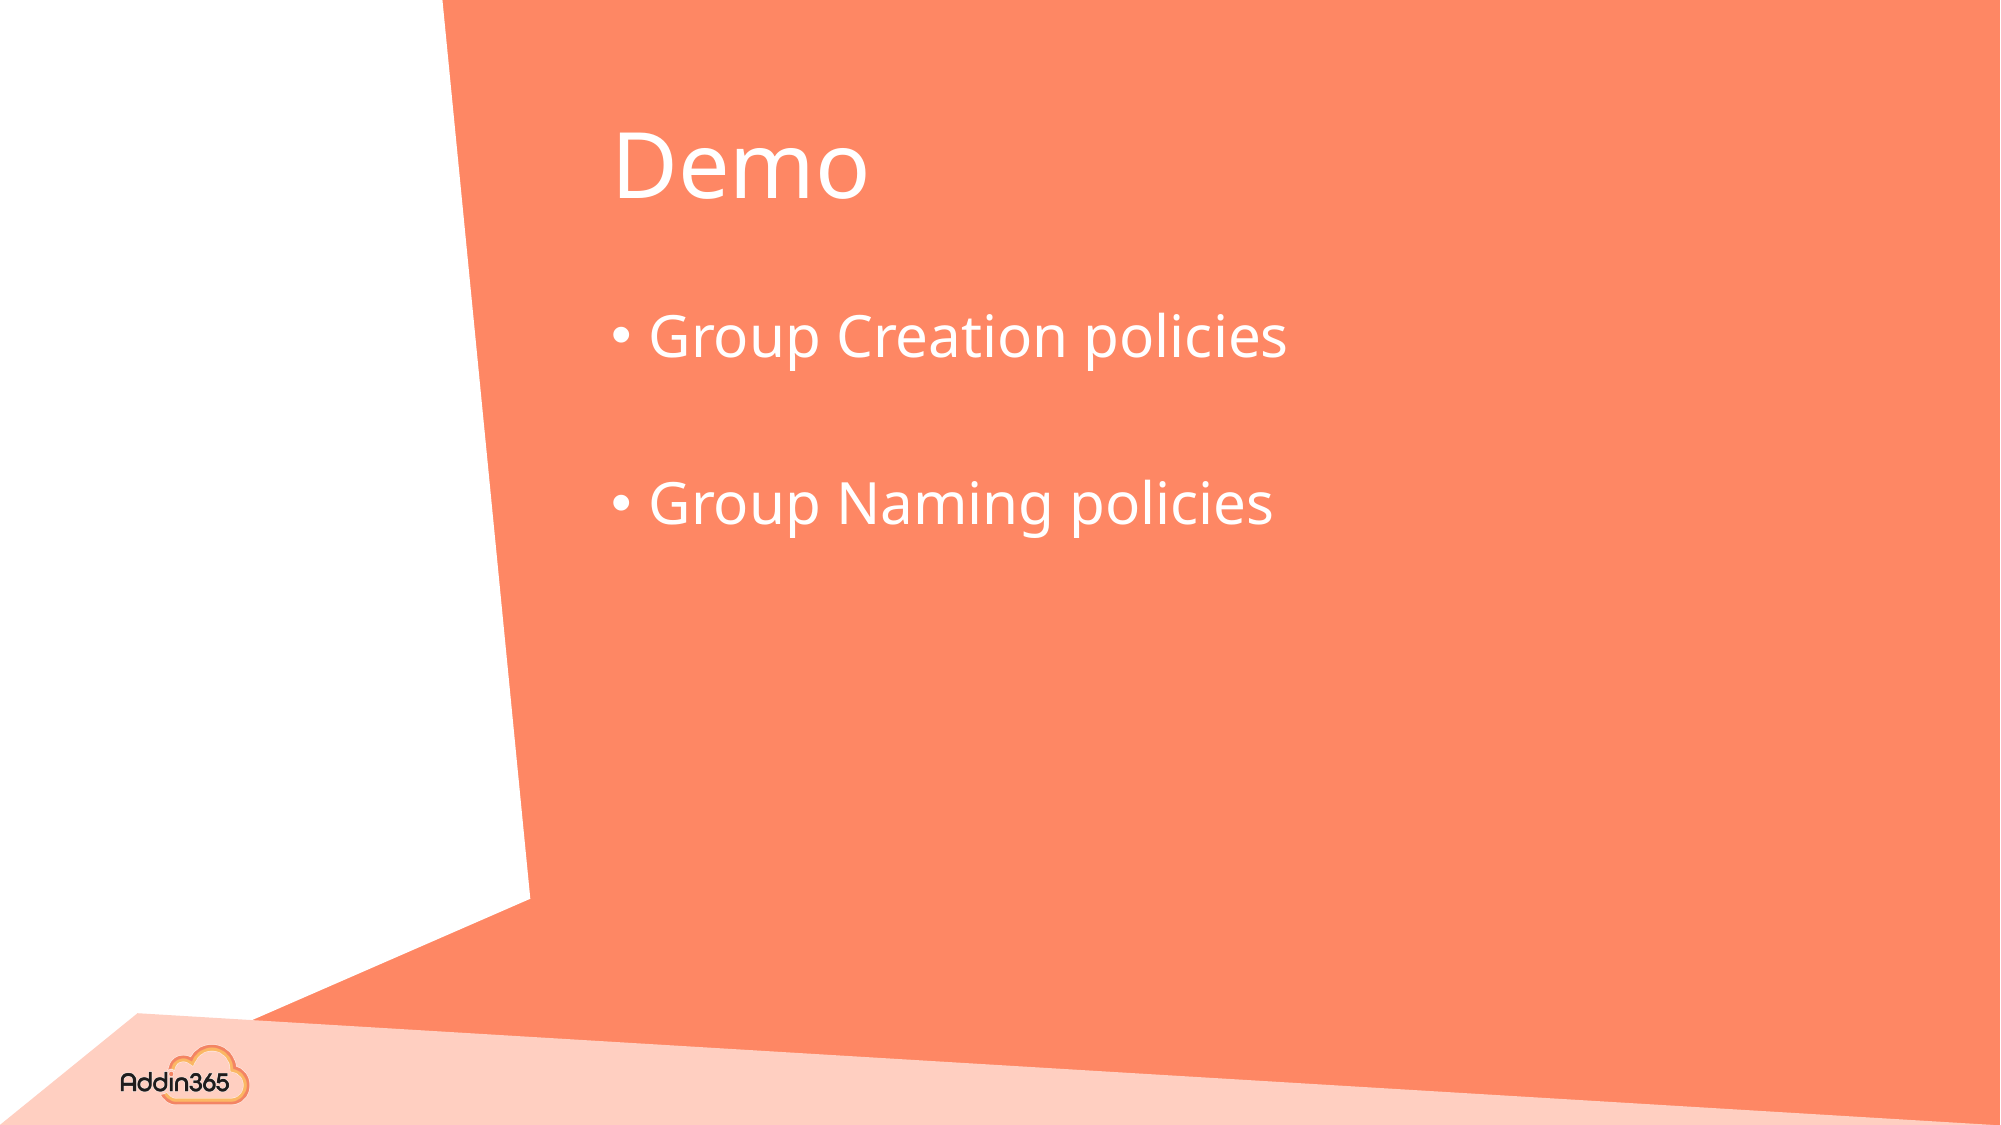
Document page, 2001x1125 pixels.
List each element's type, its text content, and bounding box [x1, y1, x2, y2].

list Group Creation policies Group Naming policies [595, 299, 1863, 1014]
title Demo [595, 59, 1863, 278]
picture [114, 1038, 256, 1111]
